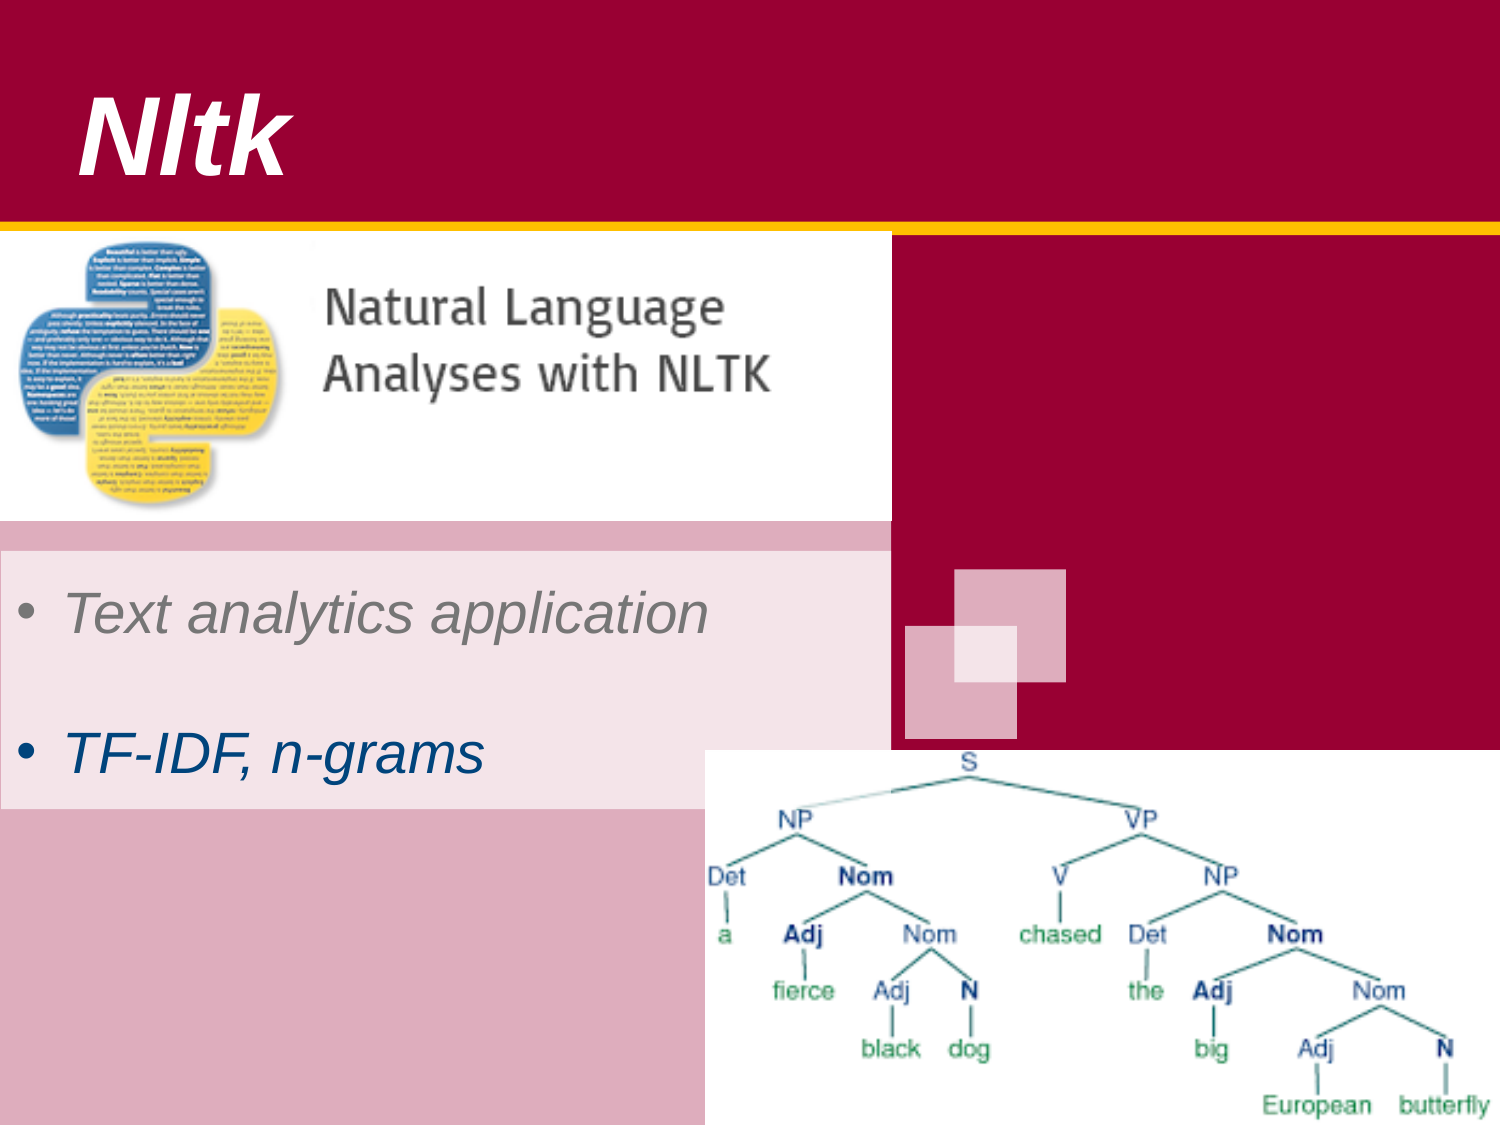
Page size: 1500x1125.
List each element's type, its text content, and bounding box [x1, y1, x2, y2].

text_box Text analytics application TF-IDF, n-grams [0, 550, 892, 810]
text_box [953, 568, 1067, 683]
picture [705, 750, 1500, 1125]
text_box [0, 0, 1500, 221]
text_box [0, 810, 705, 1125]
text_box [0, 522, 892, 550]
text_box Nltk [62, 54, 1356, 221]
text_box [0, 221, 1500, 236]
picture [0, 231, 892, 522]
text_box [904, 625, 1018, 740]
text_box [892, 236, 1500, 750]
